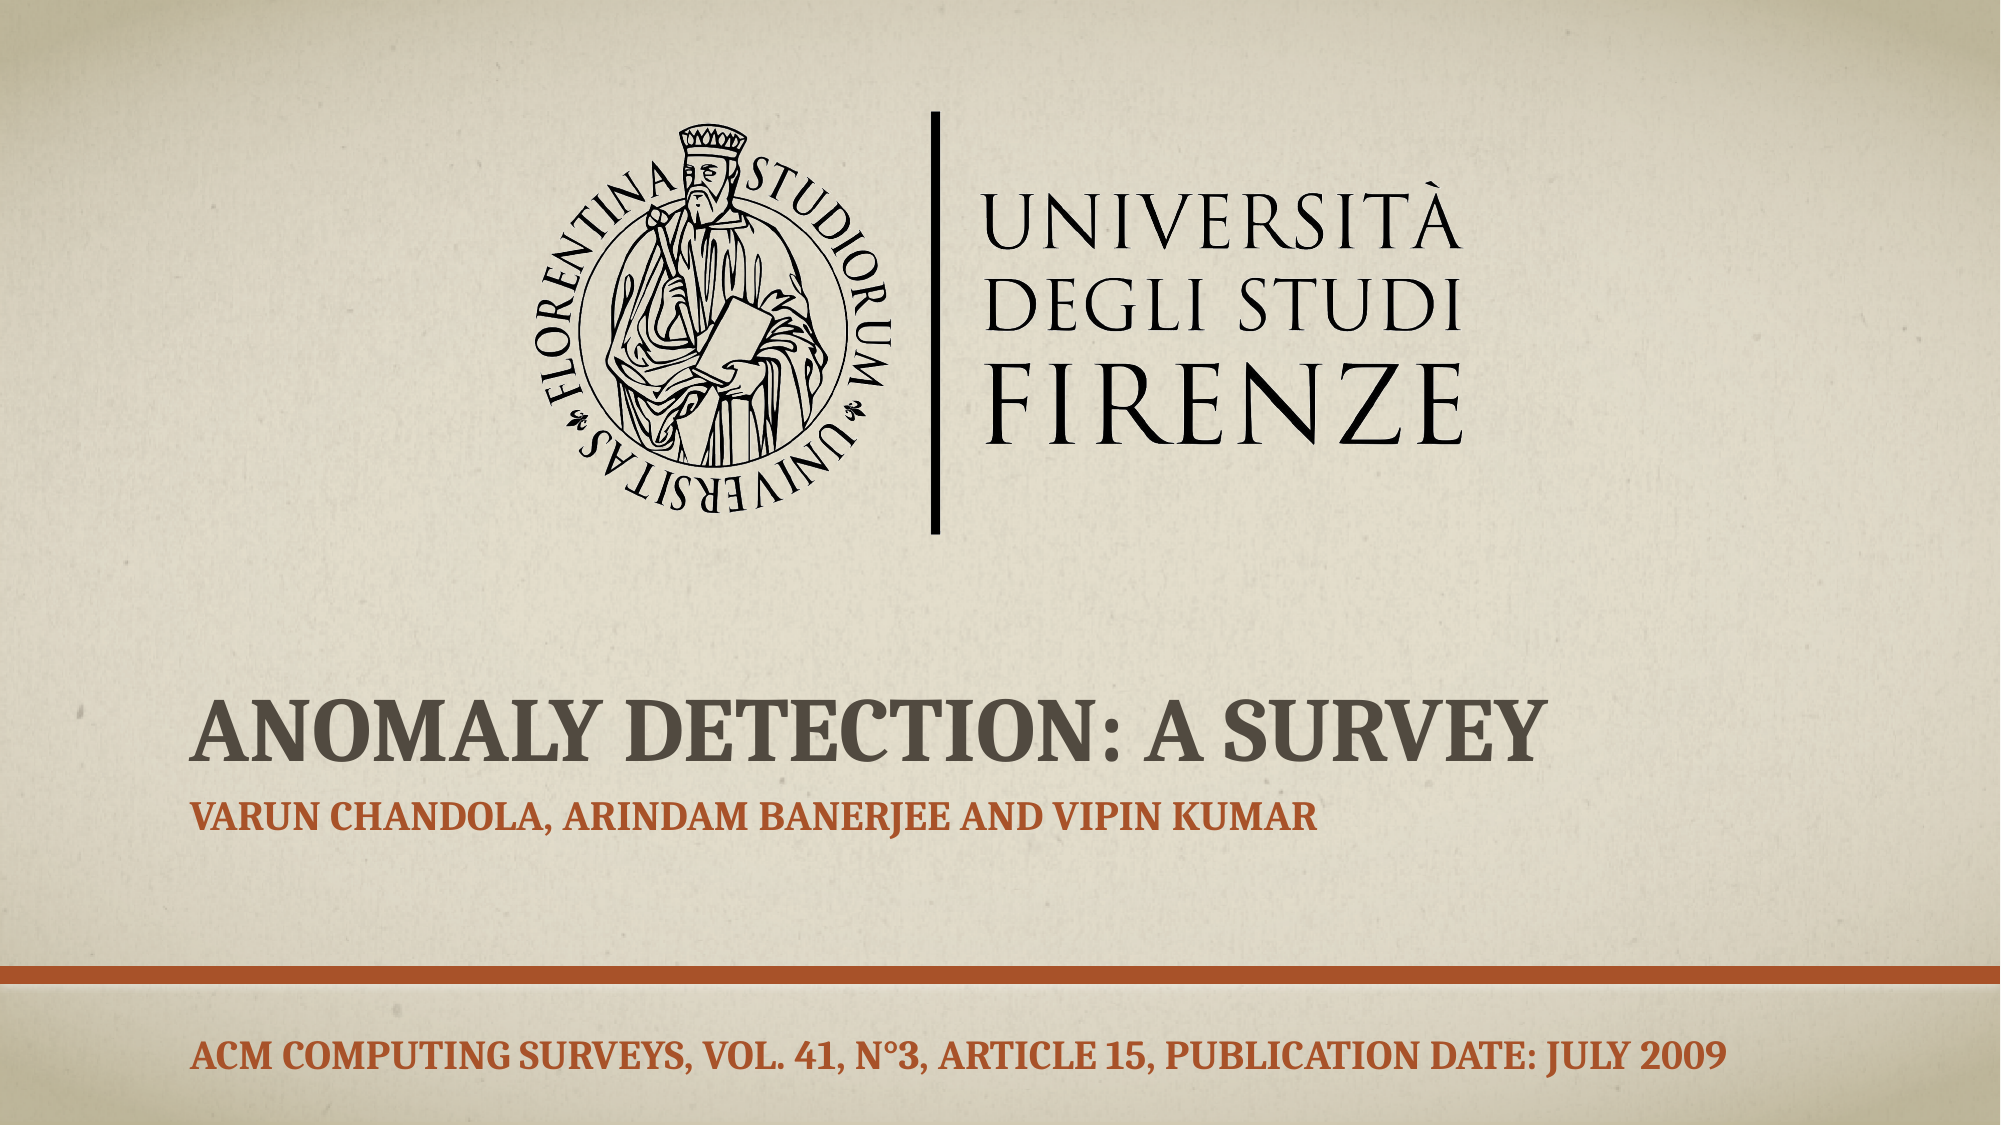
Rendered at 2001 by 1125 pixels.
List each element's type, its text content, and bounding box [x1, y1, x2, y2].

picture [0, 0, 2001, 970]
text_box Varun chandola, arindam banerjee and vipin kumar [174, 786, 1825, 965]
picture [0, 987, 2001, 1125]
subtitle Acm computing surveys, vol. 41, n°3, article 15, publication date: july 2009 [174, 1026, 1825, 1087]
title Anomaly detection: A survey [174, 531, 1825, 786]
